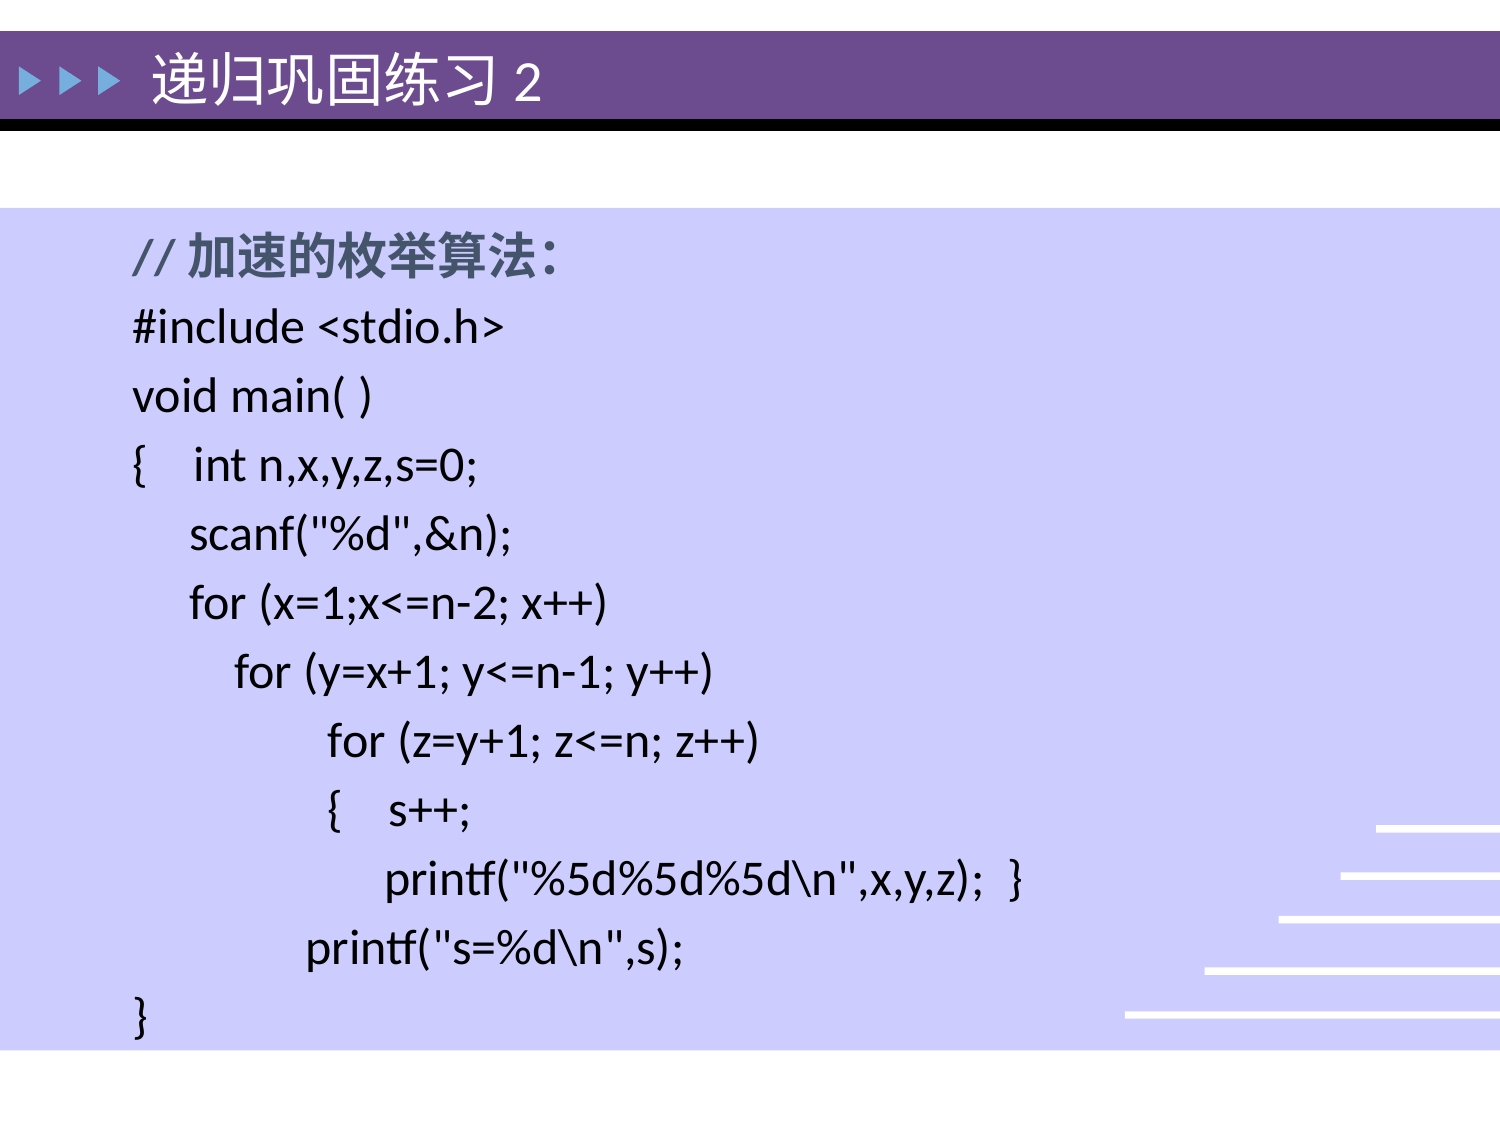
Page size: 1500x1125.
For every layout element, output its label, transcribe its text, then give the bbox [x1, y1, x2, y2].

text_box 递归巩固练习2 [135, 34, 803, 121]
text_box [1376, 825, 1500, 833]
text_box [1124, 1011, 1500, 1019]
text_box //加速的枚举算法： #include <stdio.h> void main( ) { int n,x,y,z,s=0; scanf("%d",&n); for (x=1;x<=n-2; x++) for (y=x+1; y<=n-1; y++) for (z=y+1; z<=n; z++) { s++; printf("%5d%5d%5d\n",x,y,z); } printf("s=%d\n",s); } [0, 207, 1500, 1051]
text_box [1340, 872, 1500, 880]
text_box [1204, 967, 1500, 975]
text_box [1278, 915, 1500, 924]
